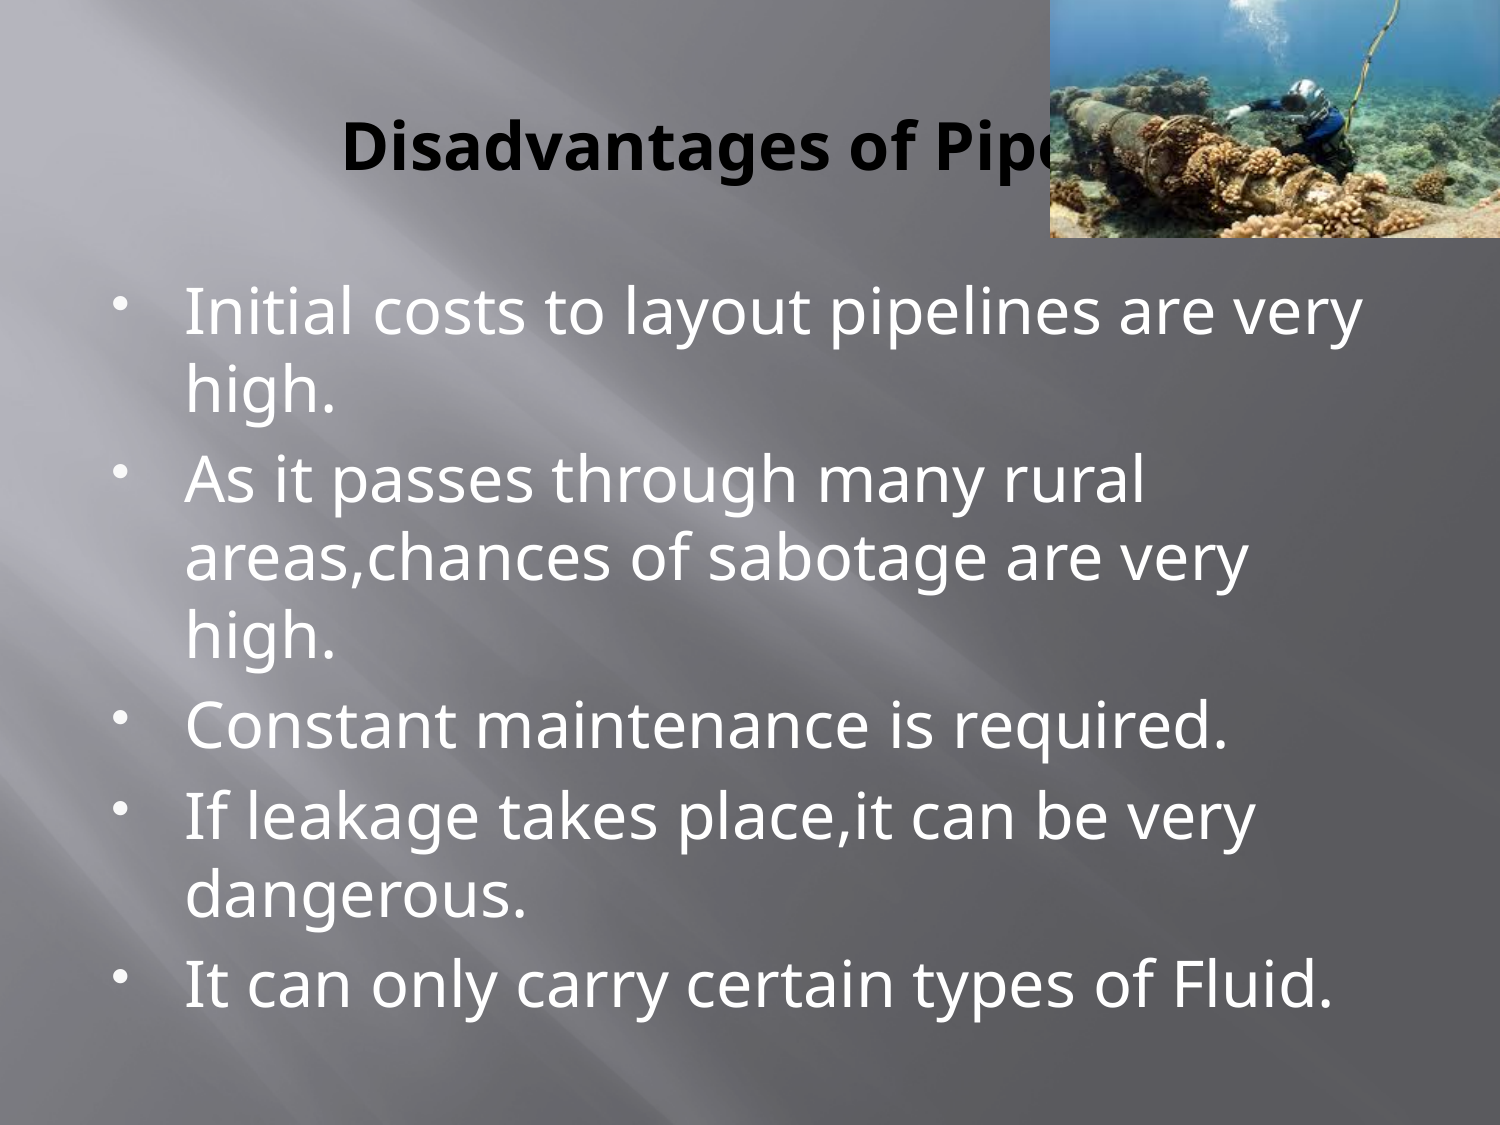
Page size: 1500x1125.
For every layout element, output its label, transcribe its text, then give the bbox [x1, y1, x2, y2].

title Disadvantages of Pipelines [75, 75, 1049, 213]
picture [1049, 0, 1500, 238]
list Initial costs to layout pipelines are very high. As it passes through many rural areas,chances of sabotage are very high. Constant maintenance is required. If leakage takes place,it can be very dangerous. It can only carry certain types of Fluid. [75, 262, 1425, 1035]
